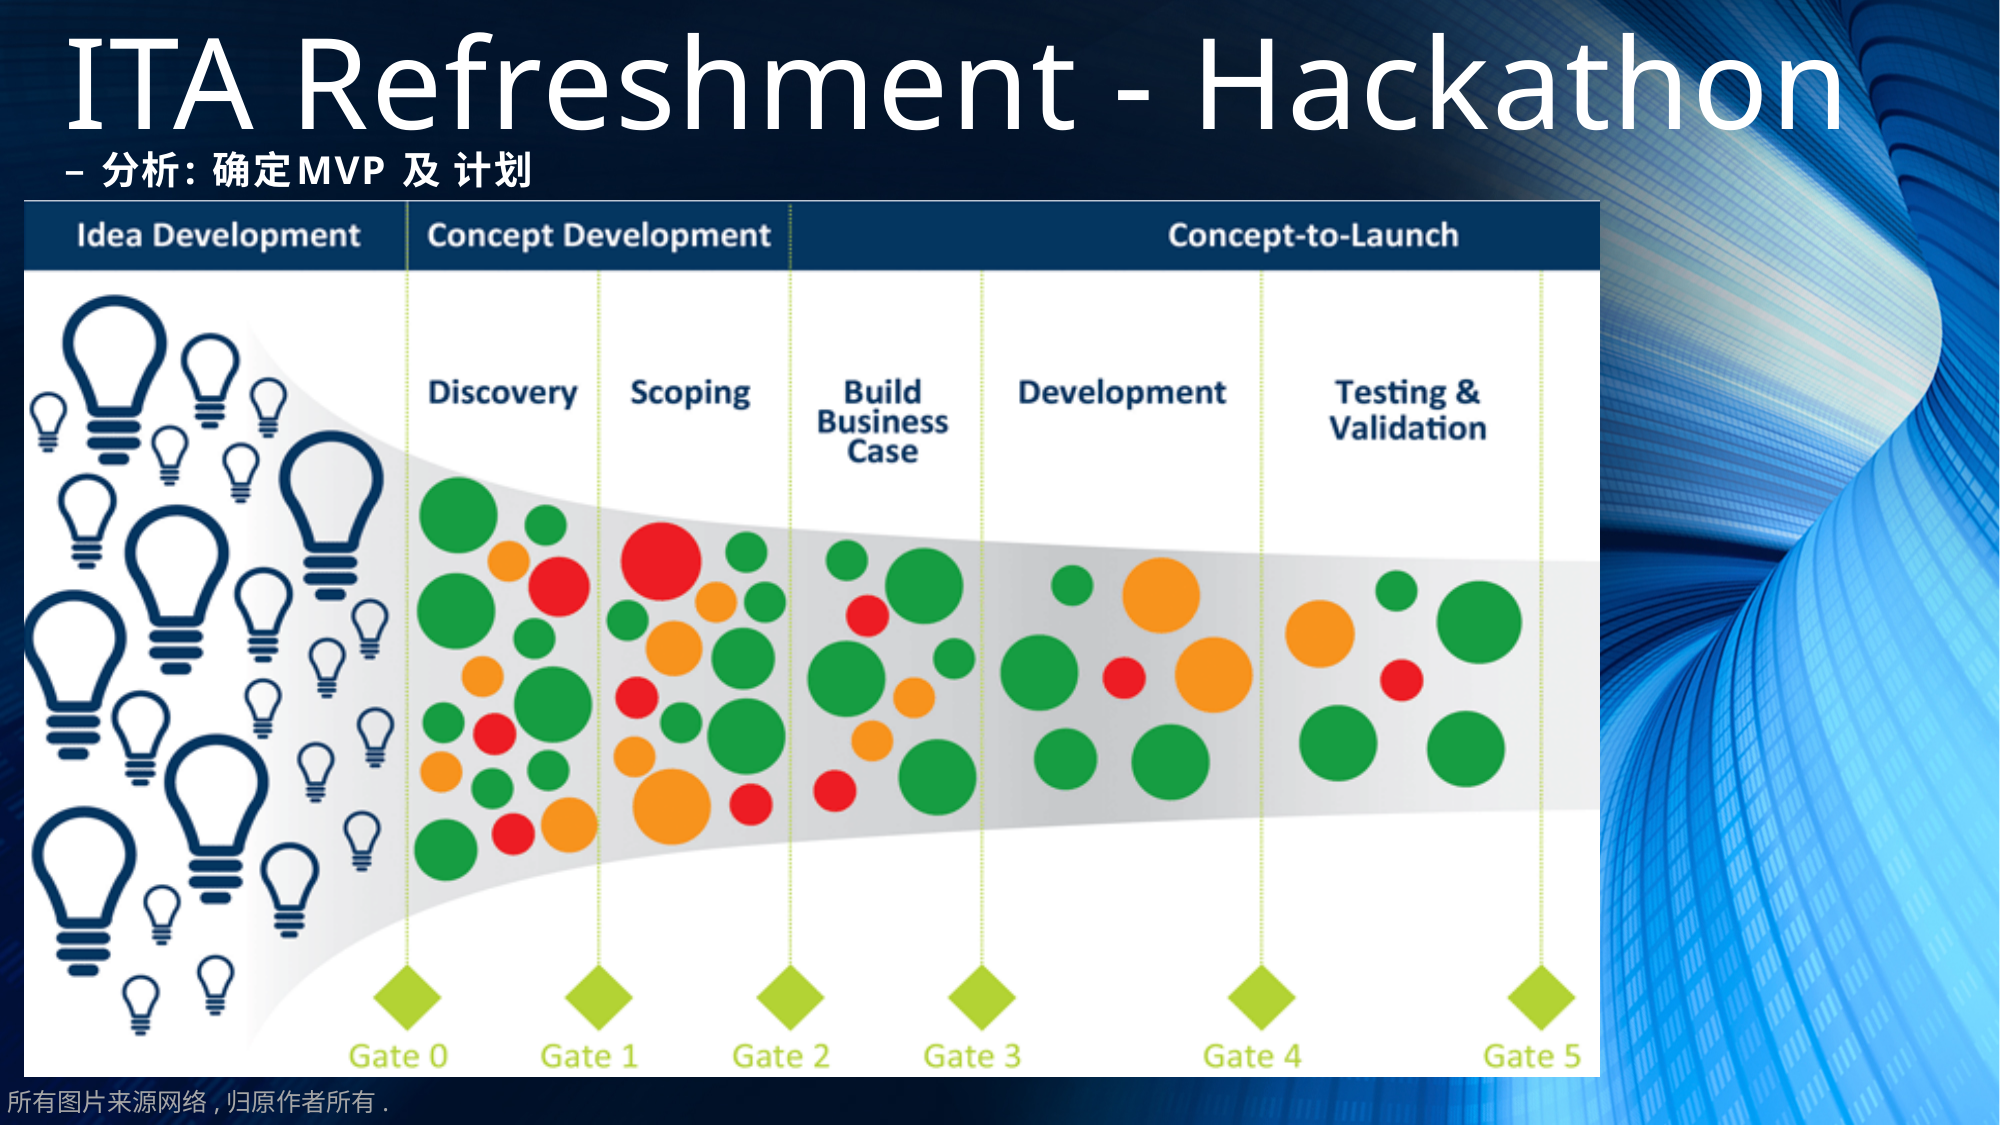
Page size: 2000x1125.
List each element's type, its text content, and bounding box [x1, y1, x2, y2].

title ITA Refreshment - Hackathon [49, 24, 1875, 169]
text_box – 分析: 确定MVP 及 计划 [49, 147, 1275, 200]
text_box 所有图片来源网络,归原作者所有. [0, 1079, 404, 1125]
picture [0, 0, 2000, 1125]
